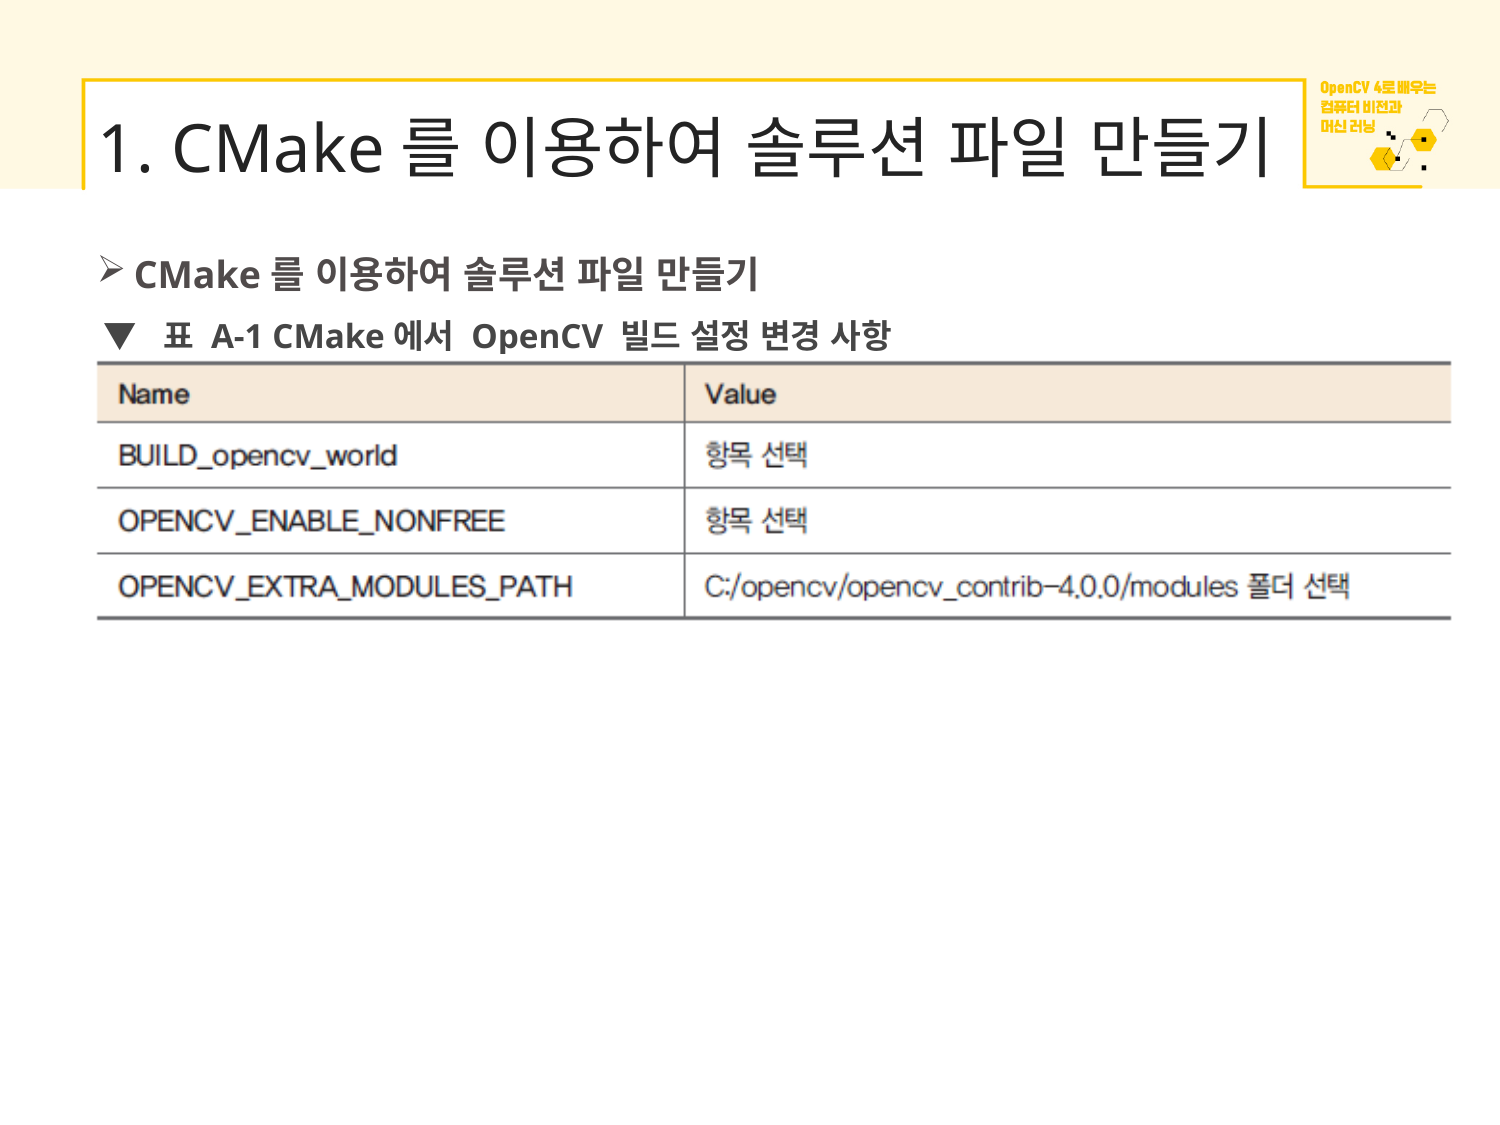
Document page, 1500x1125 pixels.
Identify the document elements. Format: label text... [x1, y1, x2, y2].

title 1. CMake를 이용하여 솔루션 파일 만들기 [82, 61, 1413, 193]
text_box ▼ 표 A-1 CMake에서 OpenCV 빌드 설정 변경 사항 [88, 307, 1415, 354]
picture [0, 0, 1500, 1125]
list CMake를 이용하여 솔루션 파일 만들기 [81, 239, 1412, 1054]
